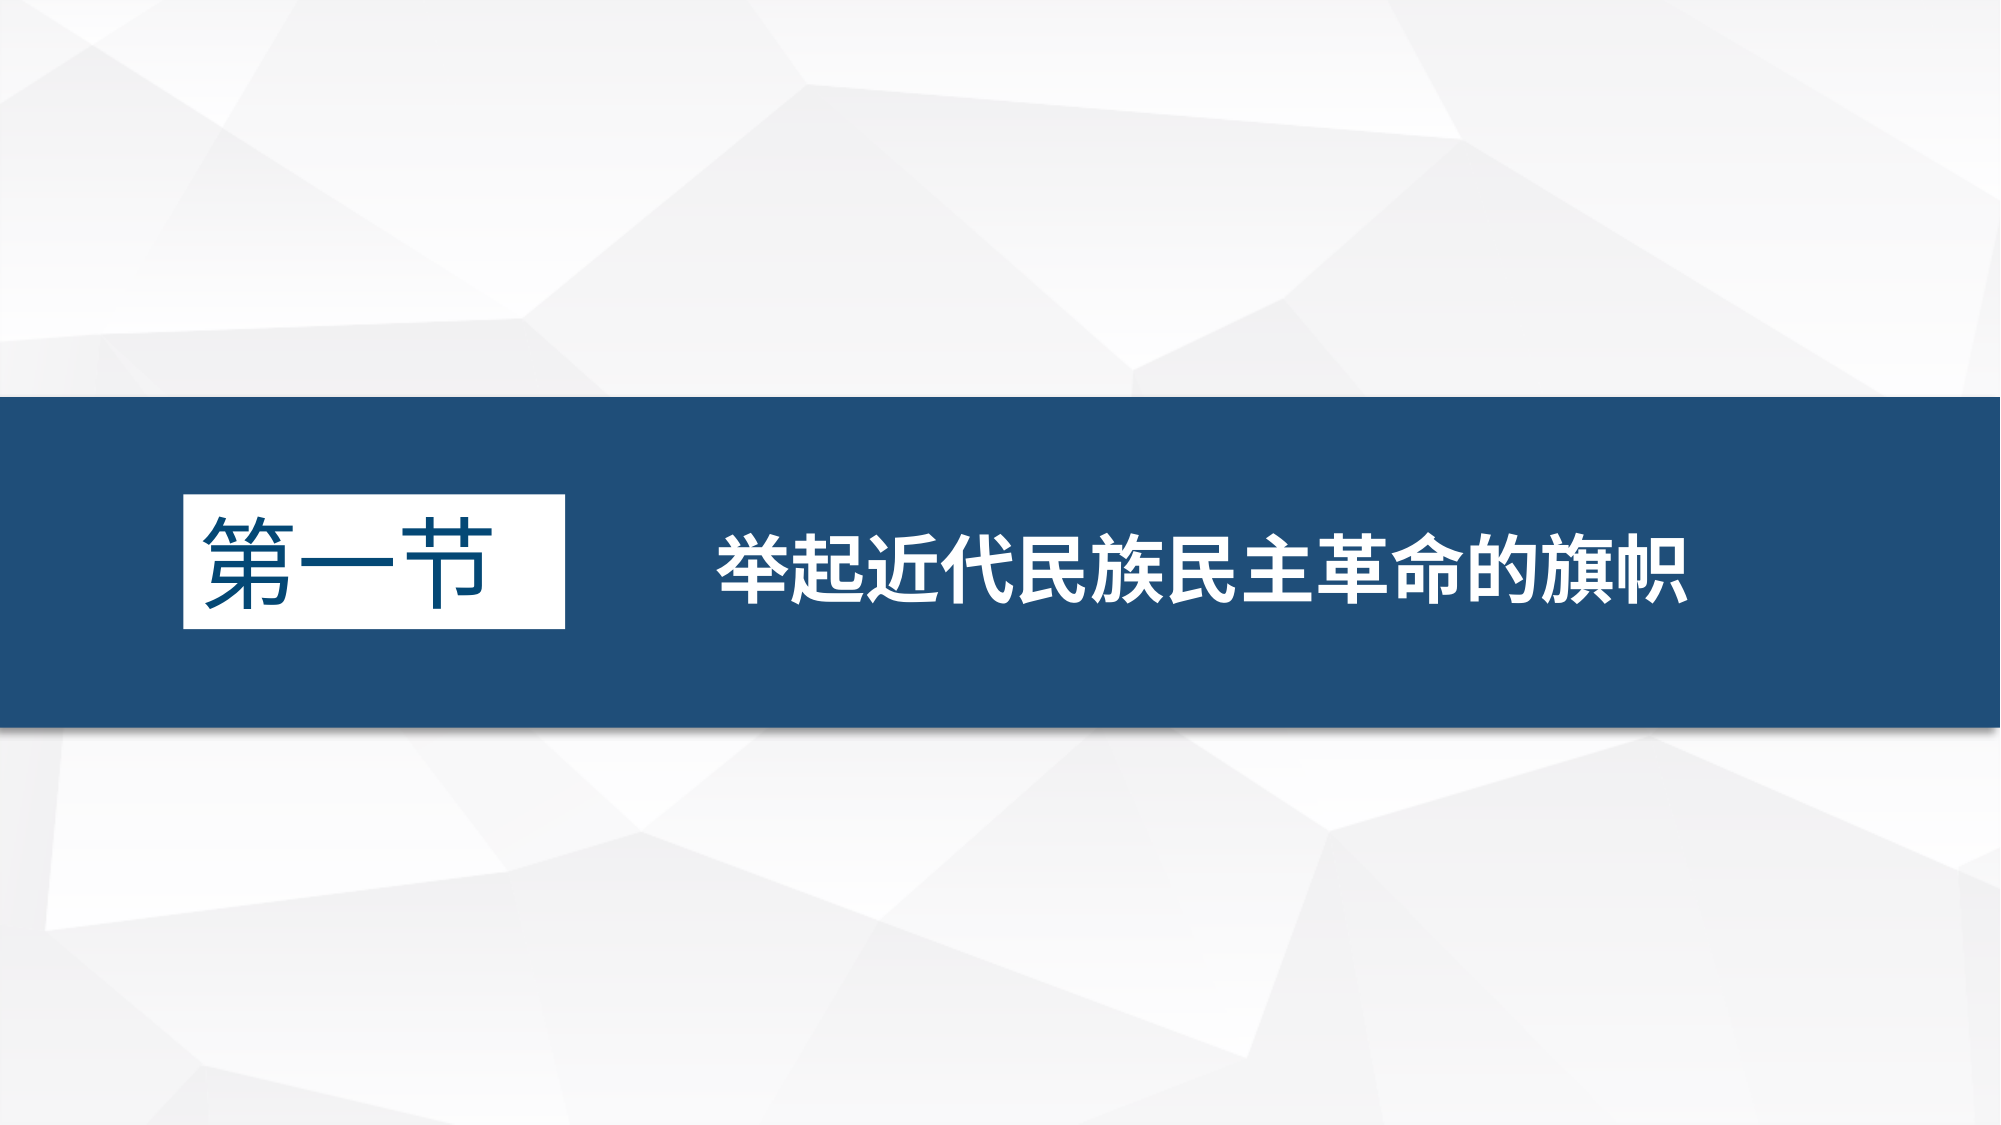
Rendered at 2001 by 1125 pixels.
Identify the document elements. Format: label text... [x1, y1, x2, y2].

text_box [0, 396, 2000, 729]
text_box 举起近代民族民主革命的旗帜 [700, 514, 1742, 620]
text_box 第一节 [183, 494, 566, 630]
picture [0, 0, 2001, 1125]
